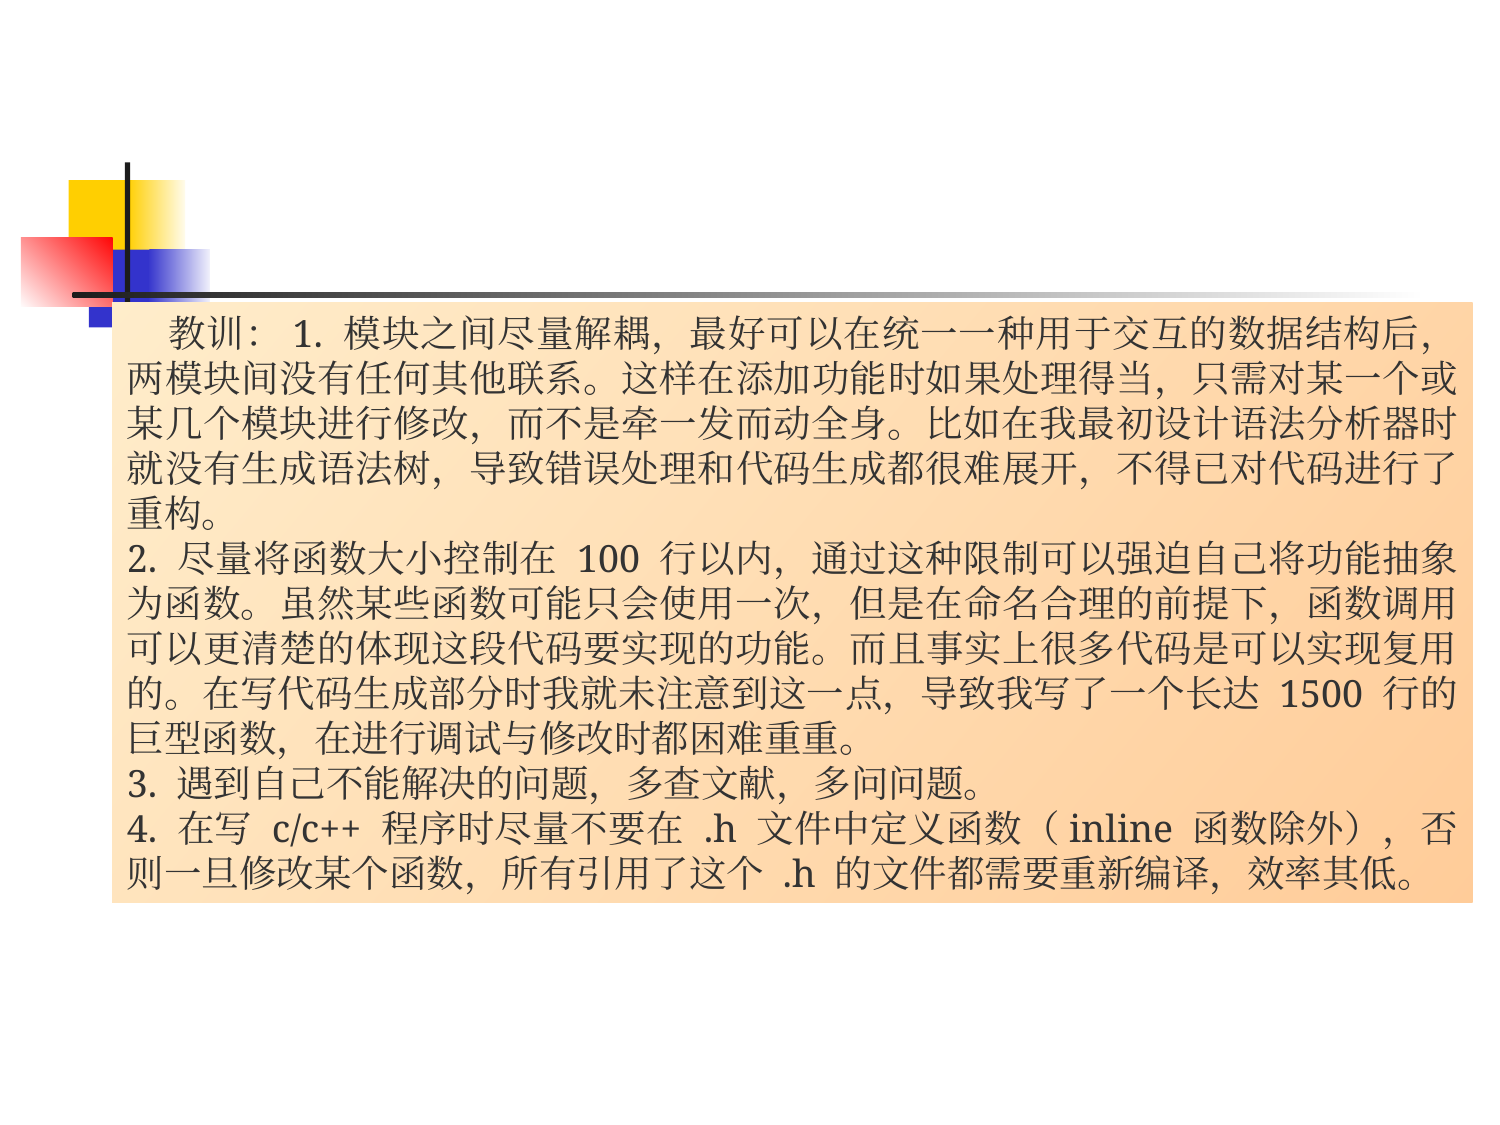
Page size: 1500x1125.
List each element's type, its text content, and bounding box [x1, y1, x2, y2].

text_box 教训：1. 模块之间尽量解耦，最好可以在统一一种用于交互的数据结构后，两模块间没有任何其他联系。这样在添加功能时如果处理得当，只需对某一个或某几个模块进行修改，而不是牵一发而动全身。比如在我最初设计语法分析器时就没有生成语法树，导致错误处理和代码生成都很难展开，不得已对代码进行了重构。 2. 尽量将函数大小控制在 100 行以内，通过这种限制可以强迫自己将功能抽象为函数。虽然某些函数可能只会使用一次，但是在命名合理的前提下，函数调用可以更清楚的体现这段代码要实现的功能。而且事实上很多代码是可以实现复用的。在写代码生成部分时我就未注意到这一点，导致我写了一个长达 1500 行的巨型函数，在进行调试与修改时都困难重重。 3. 遇到自己不能解决的问题，多查文献，多问问题。 4. 在写 c/c++ 程序时尽量不要在 .h 文件中定义函数（inline 函数除外），否则一旦修改某个函数，所有引用了这个 .h 的文件都需要重新编译，效率其低。 [112, 302, 1473, 903]
